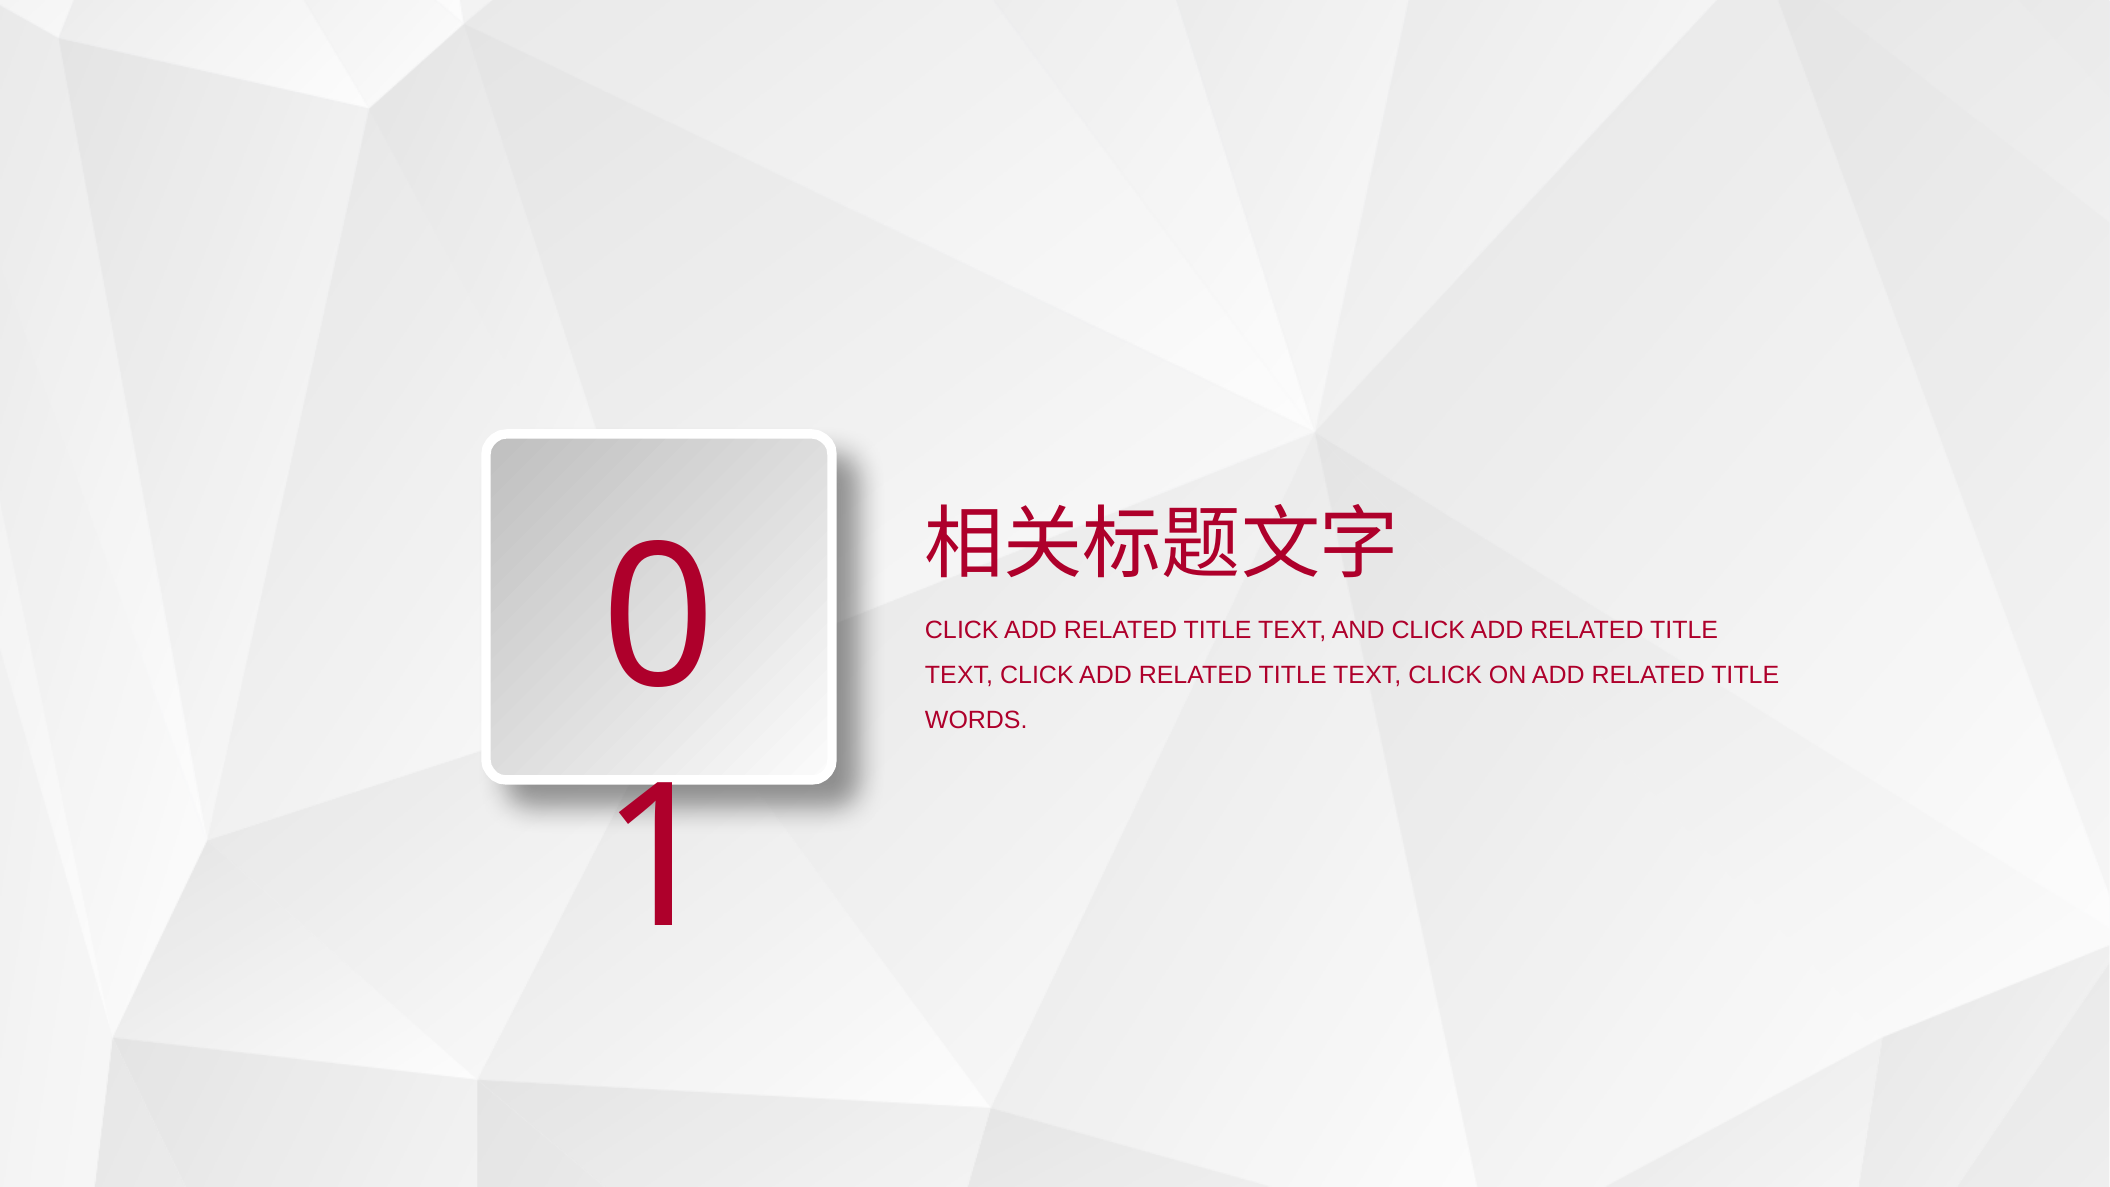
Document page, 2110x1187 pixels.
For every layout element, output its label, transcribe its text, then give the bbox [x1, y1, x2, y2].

text_box [485, 433, 832, 780]
text_box CLICK ADD RELATED TITLE TEXT, AND CLICK ADD RELATED TITLE TEXT, CLICK ADD RELATED TITLE TEXT, CLICK ON ADD RELATED TITLE WORDS. [910, 591, 1799, 741]
picture [0, 0, 2110, 1187]
text_box 01 [542, 478, 775, 973]
text_box 相关标题文字 [910, 484, 1433, 591]
